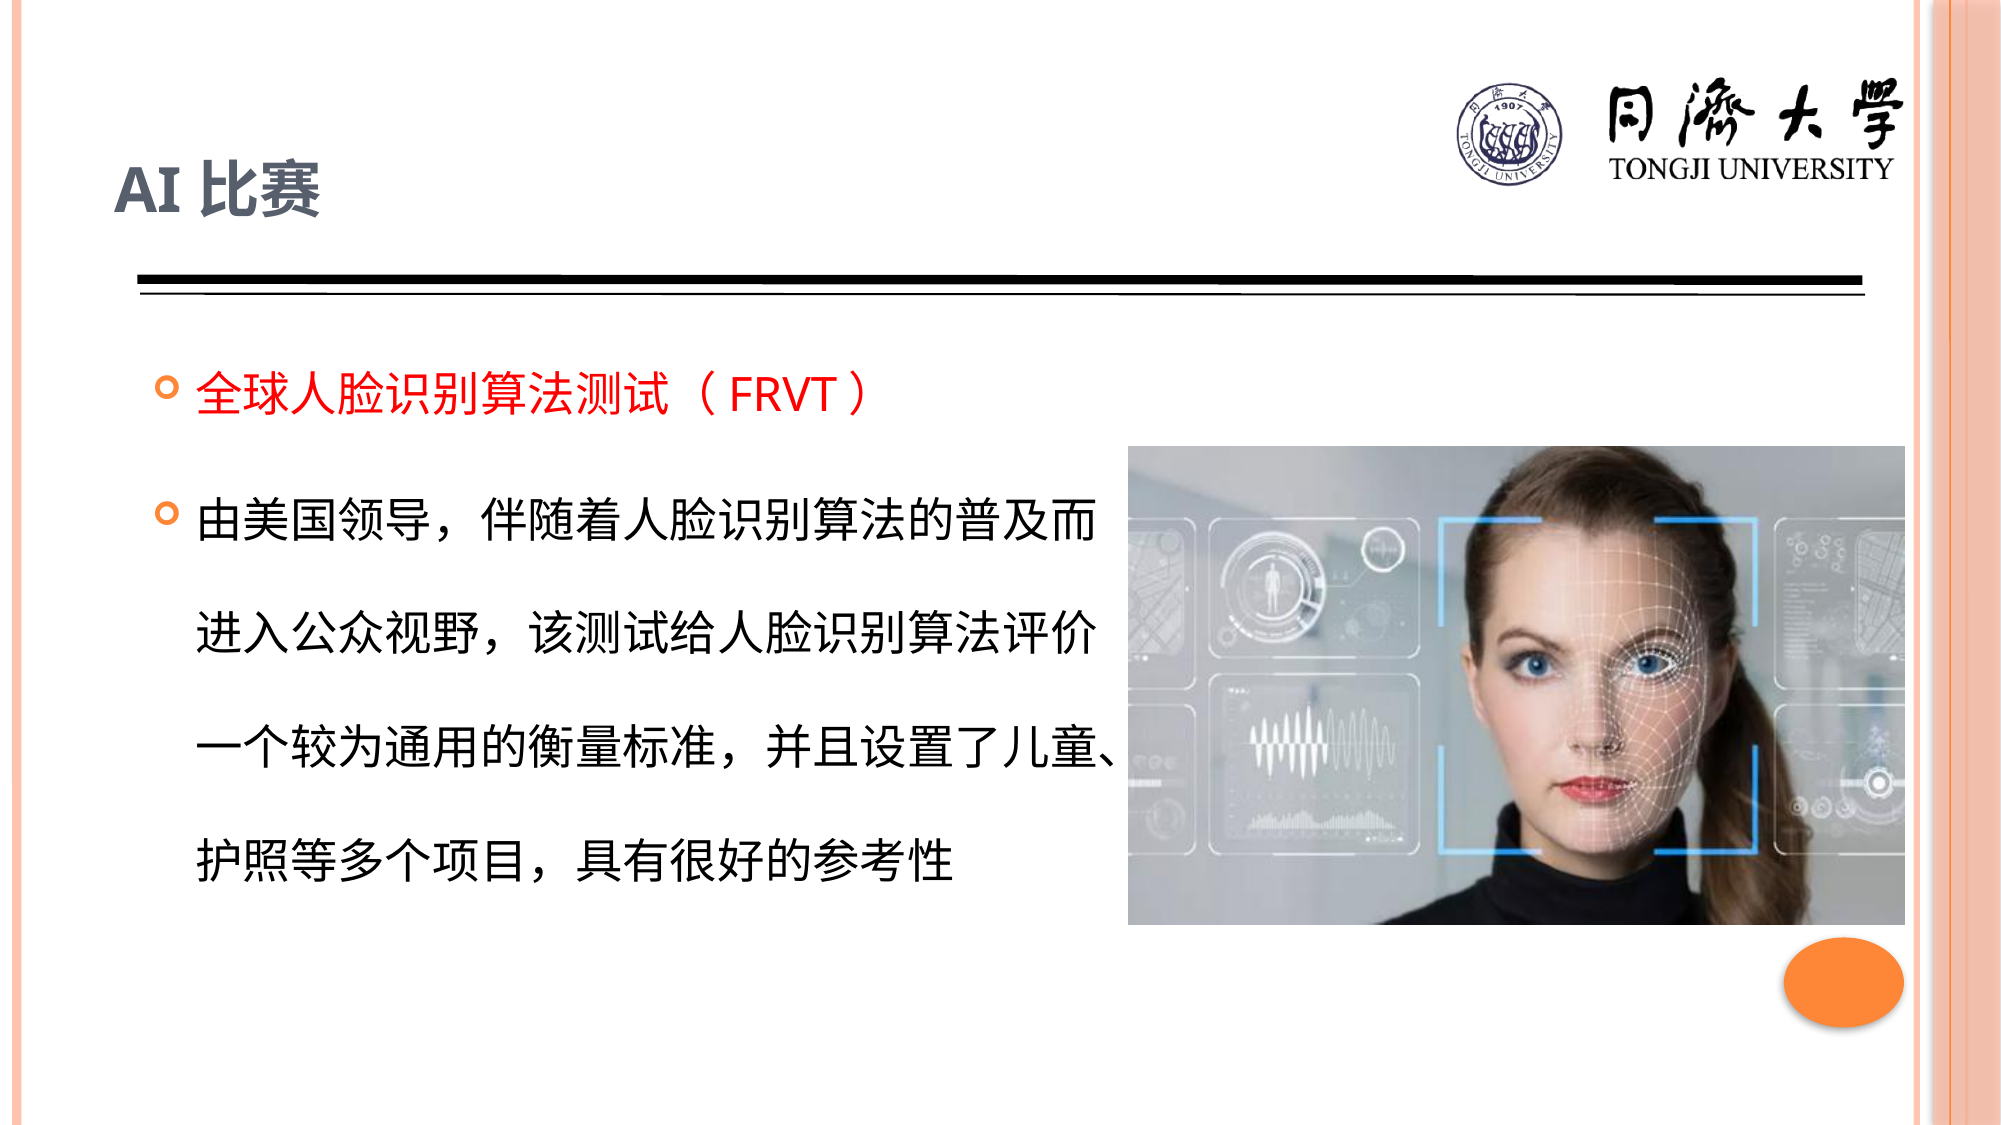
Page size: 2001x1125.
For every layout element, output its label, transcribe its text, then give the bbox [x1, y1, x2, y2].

title AI比赛 [99, 45, 1734, 233]
picture [1128, 446, 1906, 926]
list 全球人脸识别算法测试（FRVT） 由美国领导，伴随着人脸识别算法的普及而进入公众视野，该测试给人脸识别算法评价一个较为通用的衡量标准，并且设置了儿童、护照等多个项目，具有很好的参考性 [137, 299, 1117, 1014]
picture [1428, 23, 1958, 250]
